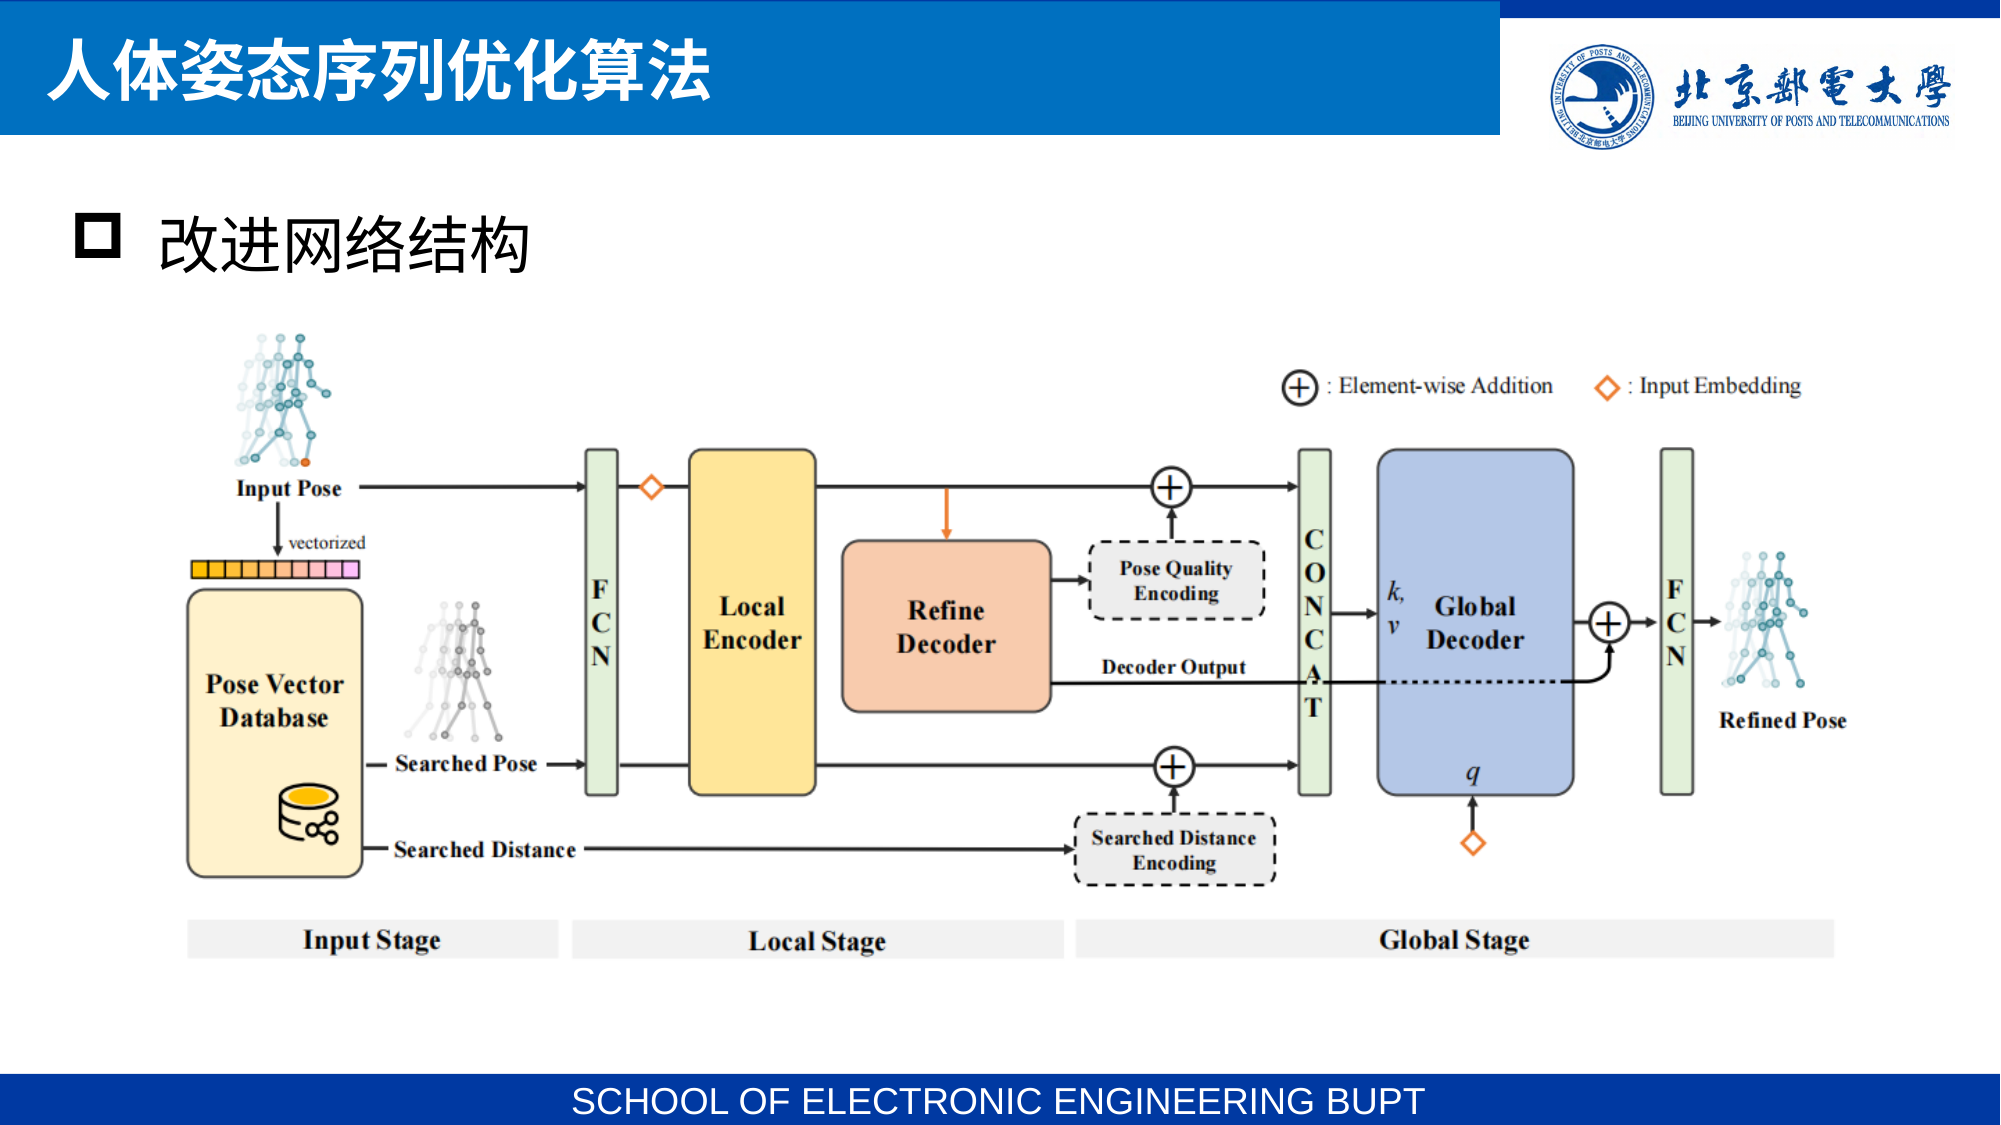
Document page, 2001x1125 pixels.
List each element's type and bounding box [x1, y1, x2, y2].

picture [149, 314, 1866, 981]
text_box [0, 0, 2000, 1125]
picture [1548, 43, 1956, 151]
